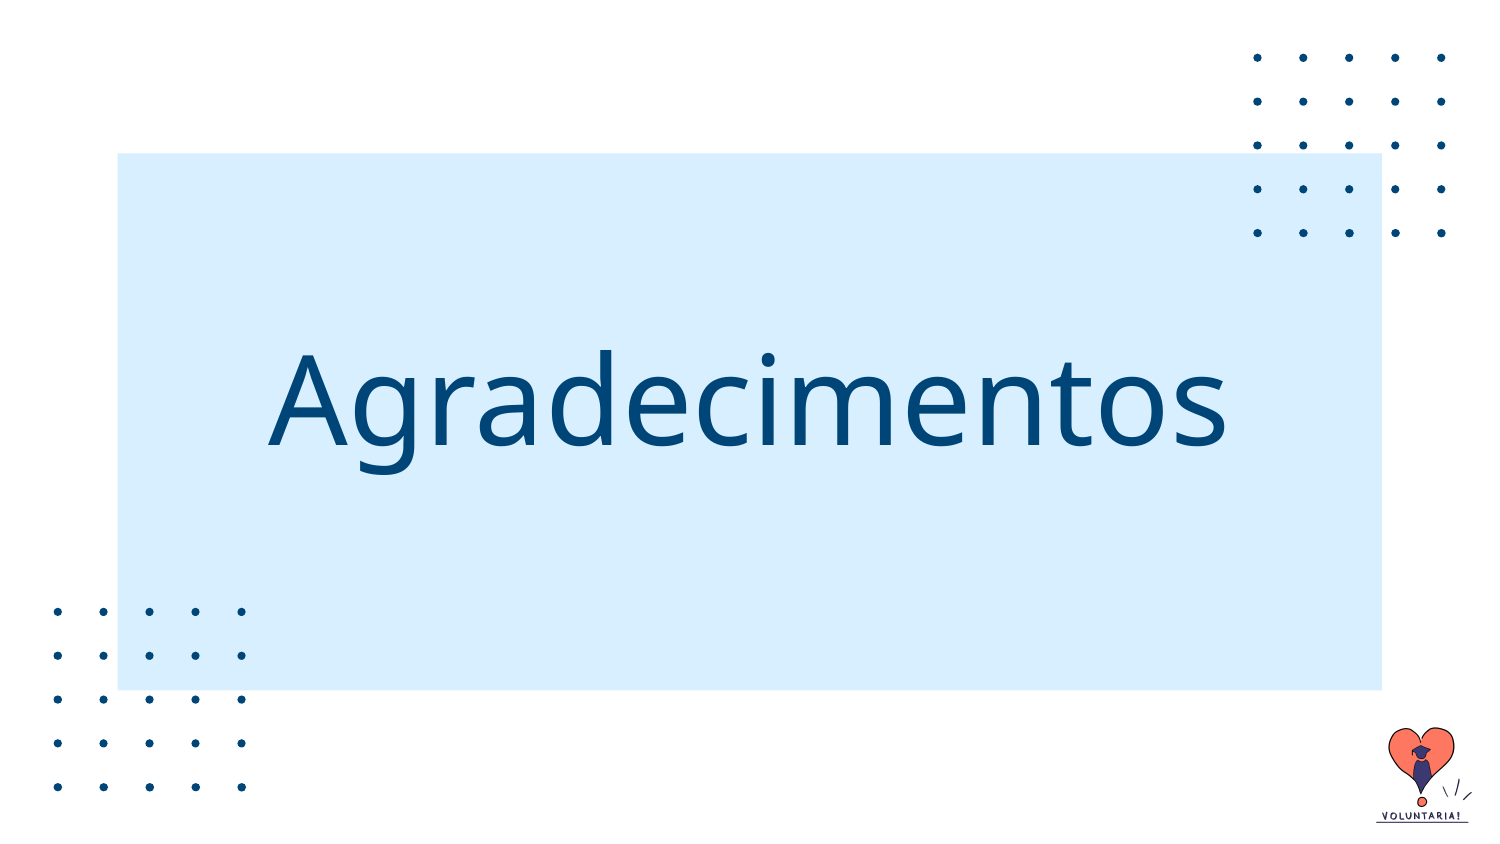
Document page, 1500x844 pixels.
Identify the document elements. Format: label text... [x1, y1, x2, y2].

picture [1366, 717, 1480, 830]
title Agradecimentos [91, 159, 1409, 632]
